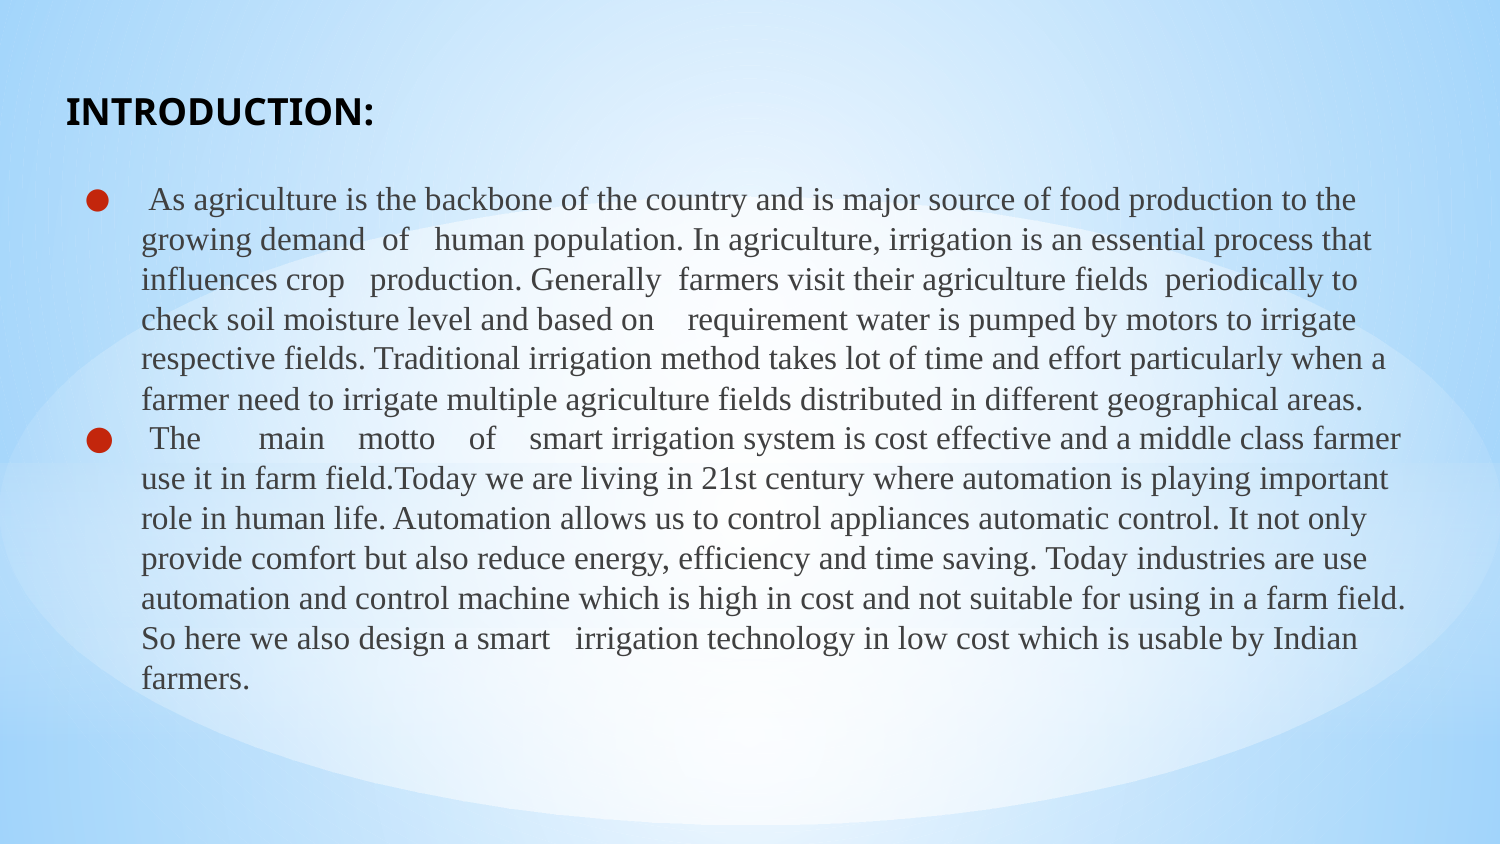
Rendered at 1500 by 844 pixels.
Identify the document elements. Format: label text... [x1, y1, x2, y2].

list As agriculture is the backbone of the country and is major source of food production to the growing demand of human population. In agriculture, irrigation is an essential process that influences crop production. Generally farmers visit their agriculture fields periodically to check soil moisture level and based on requirement water is pumped by motors to irrigate respective fields. Traditional irrigation method takes lot of time and effort particularly when a farmer need to irrigate multiple agriculture fields distributed in different geographical areas. The main motto of smart irrigation system is cost effective and a middle class farmer use it in farm field.Today we are living in 21st century where automation is playing important role in human life. Automation allows us to control appliances automatic control. It not only provide comfort but also reduce energy, efficiency and time saving. Today industries are use automation and control machine which is high in cost and not suitable for using in a farm field. So here we also design a smart irrigation technology in low cost which is usable by Indian farmers. [51, 161, 1449, 750]
title INTRODUCTION: [51, 72, 1449, 161]
